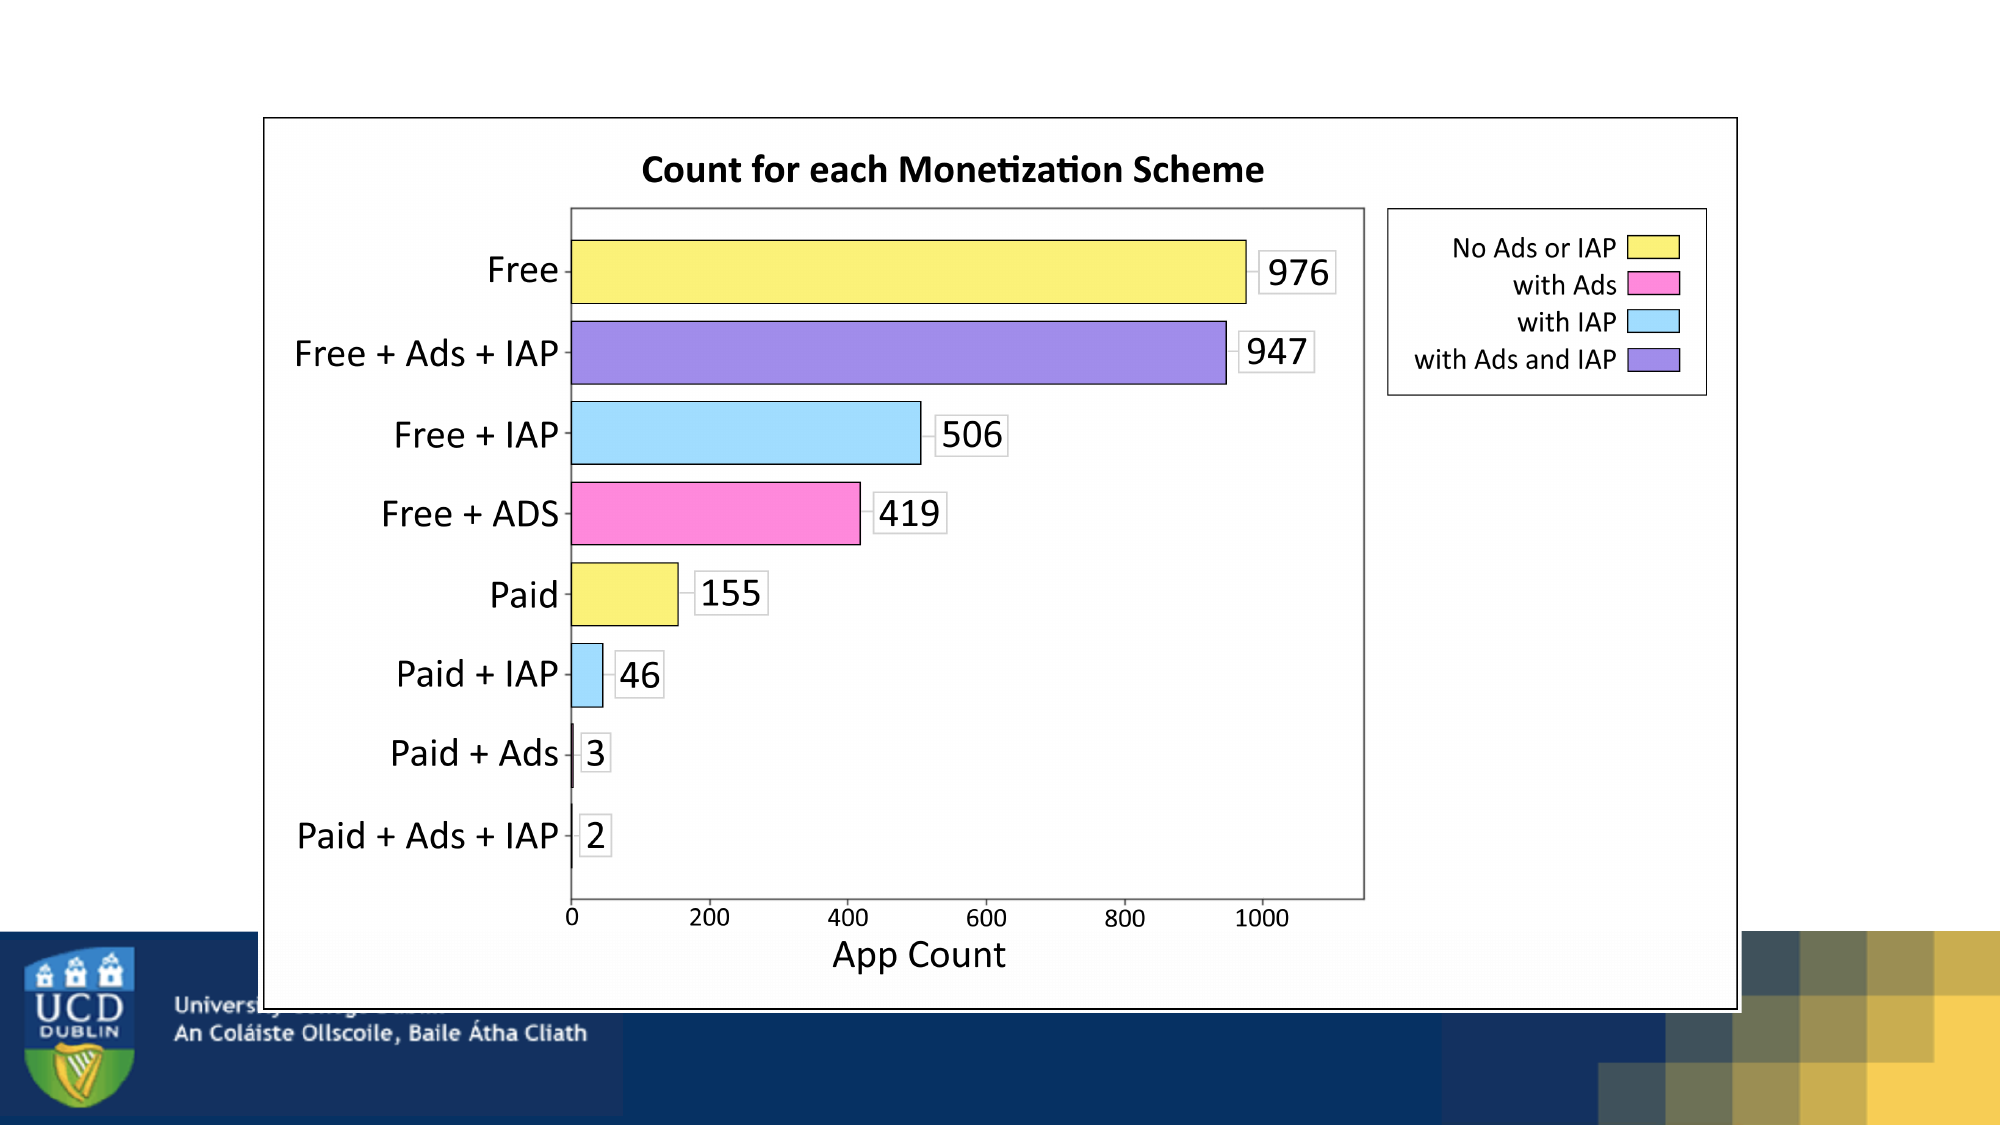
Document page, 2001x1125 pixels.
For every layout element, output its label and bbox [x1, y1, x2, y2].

picture [0, 112, 2000, 1125]
